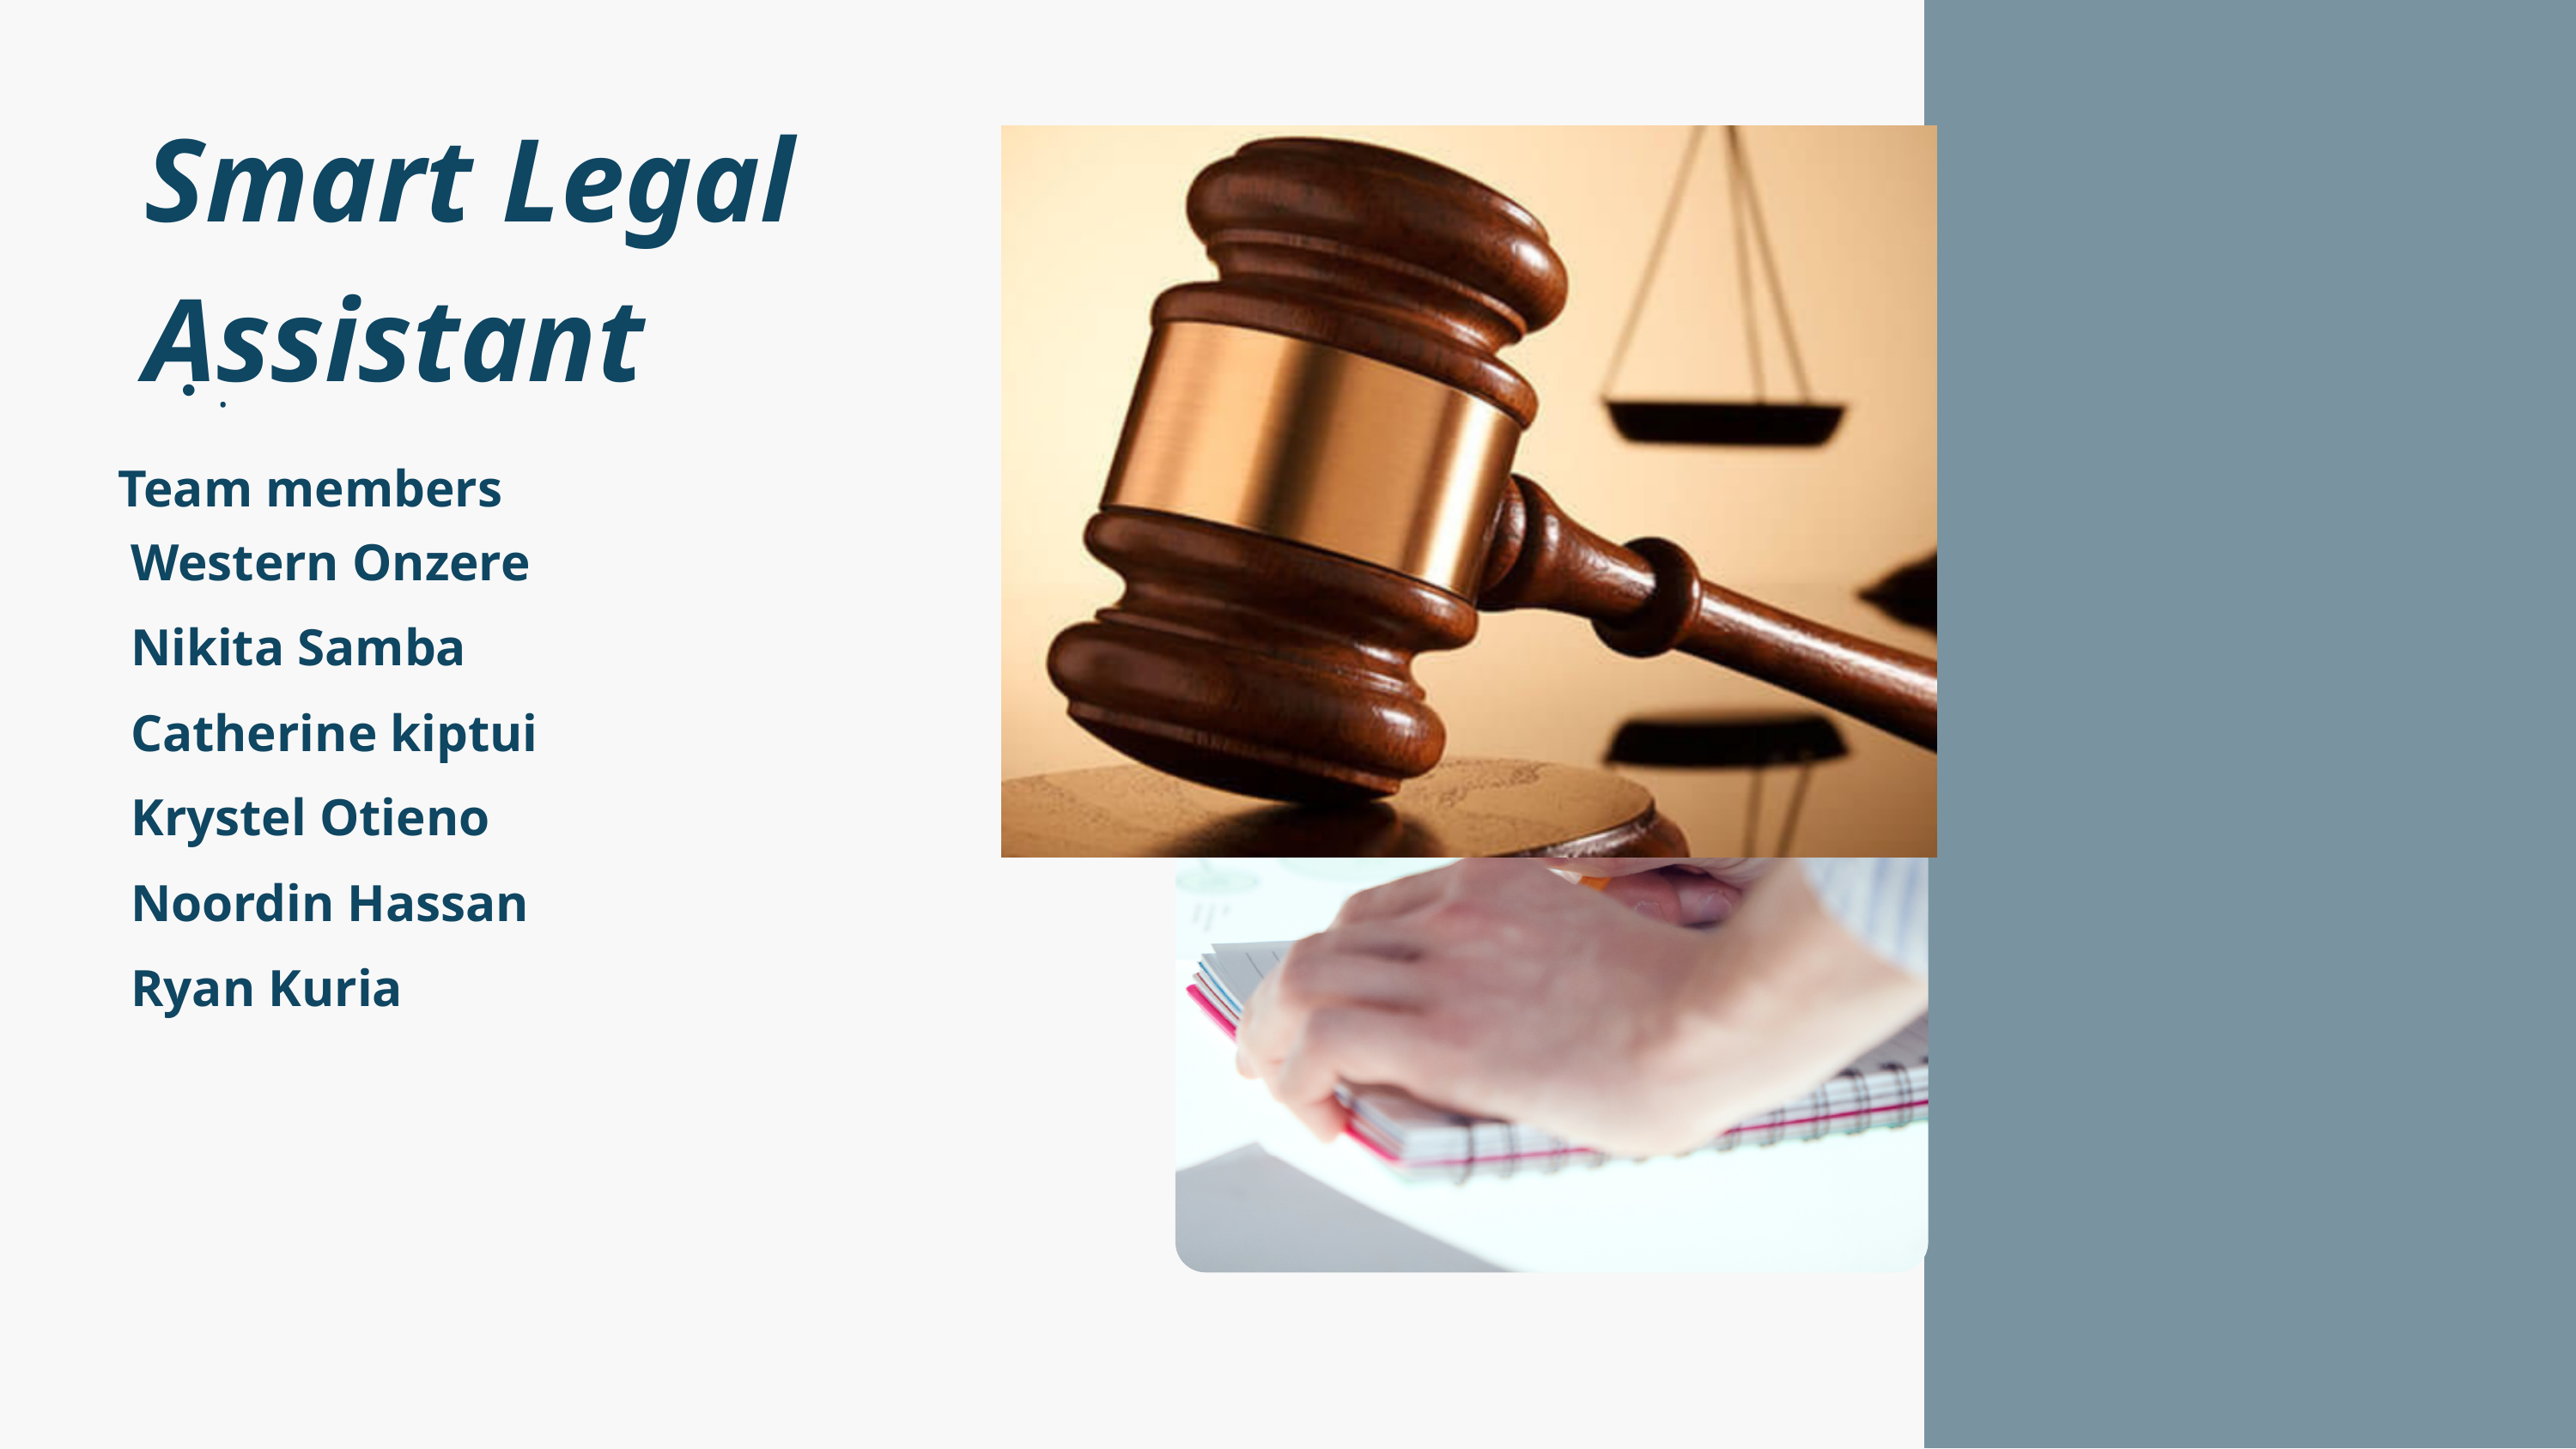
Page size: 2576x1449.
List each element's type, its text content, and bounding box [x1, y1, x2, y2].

text_box Western Onzere Nikita Samba Catherine kiptui Krystel Otieno Noordin Hassan Ryan Kuria [131, 506, 1175, 1187]
text_box Team members [118, 446, 1001, 518]
text_box . [144, 343, 1001, 416]
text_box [1923, 0, 2576, 1449]
picture [1001, 125, 1937, 858]
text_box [1175, 858, 1929, 1273]
text_box Smart Legal Assistant [144, 84, 949, 343]
